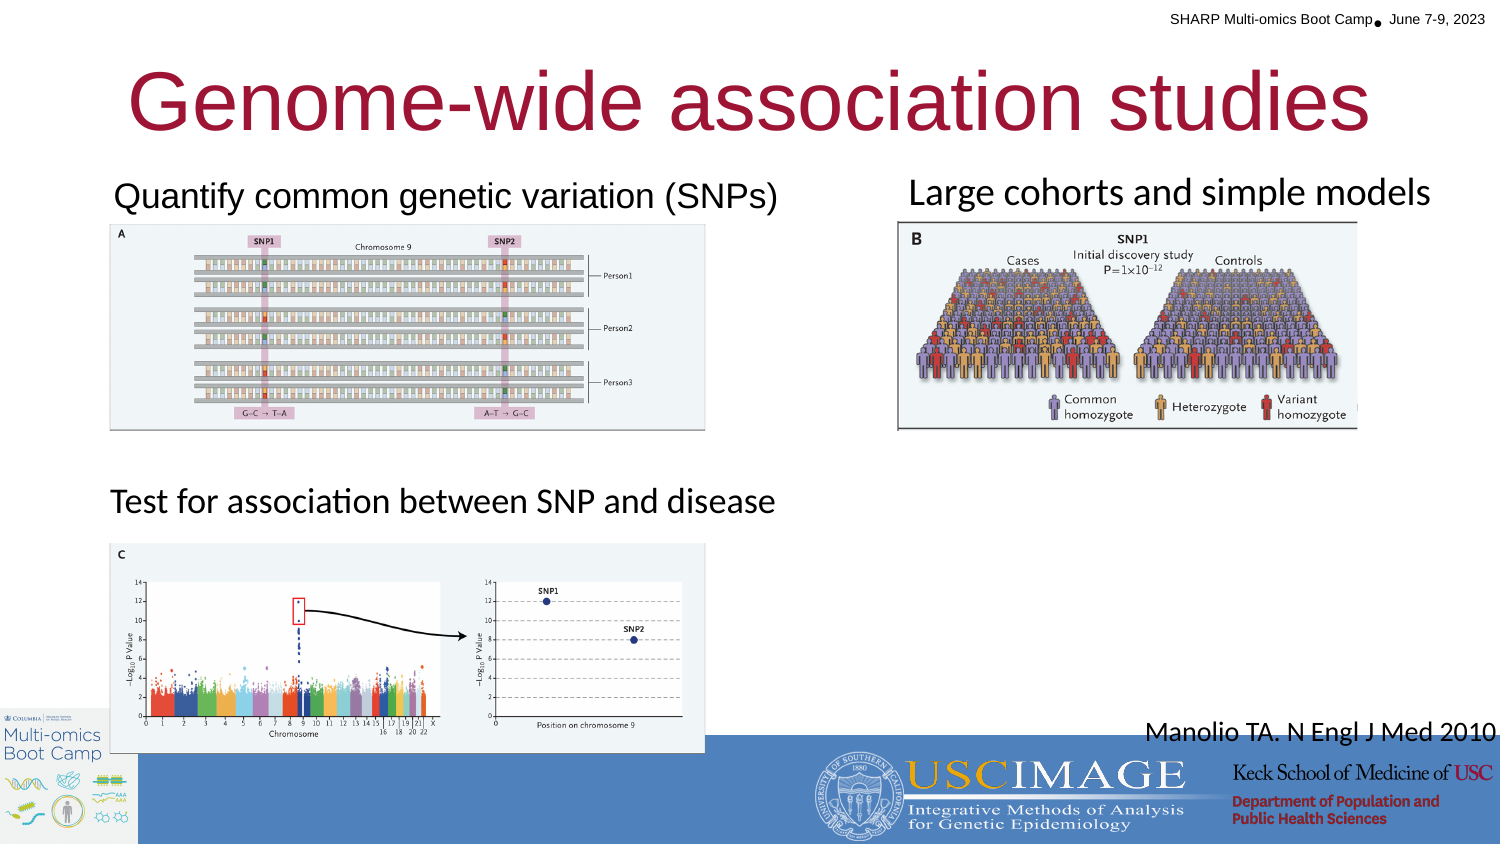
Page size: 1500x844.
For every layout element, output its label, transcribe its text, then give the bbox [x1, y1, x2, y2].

title Genome-wide association studies [75, 27, 1425, 168]
picture [0, 542, 706, 844]
text_box Large cohorts and simple models [897, 165, 1461, 224]
picture [109, 223, 706, 431]
text_box Manolio TA. N Engl J Med 2010 [1130, 706, 1500, 755]
picture [799, 738, 1500, 844]
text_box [897, 221, 1358, 431]
list Quantify common genetic variation (SNPs) [98, 165, 795, 225]
text_box Test for association between SNP and disease [98, 476, 818, 535]
